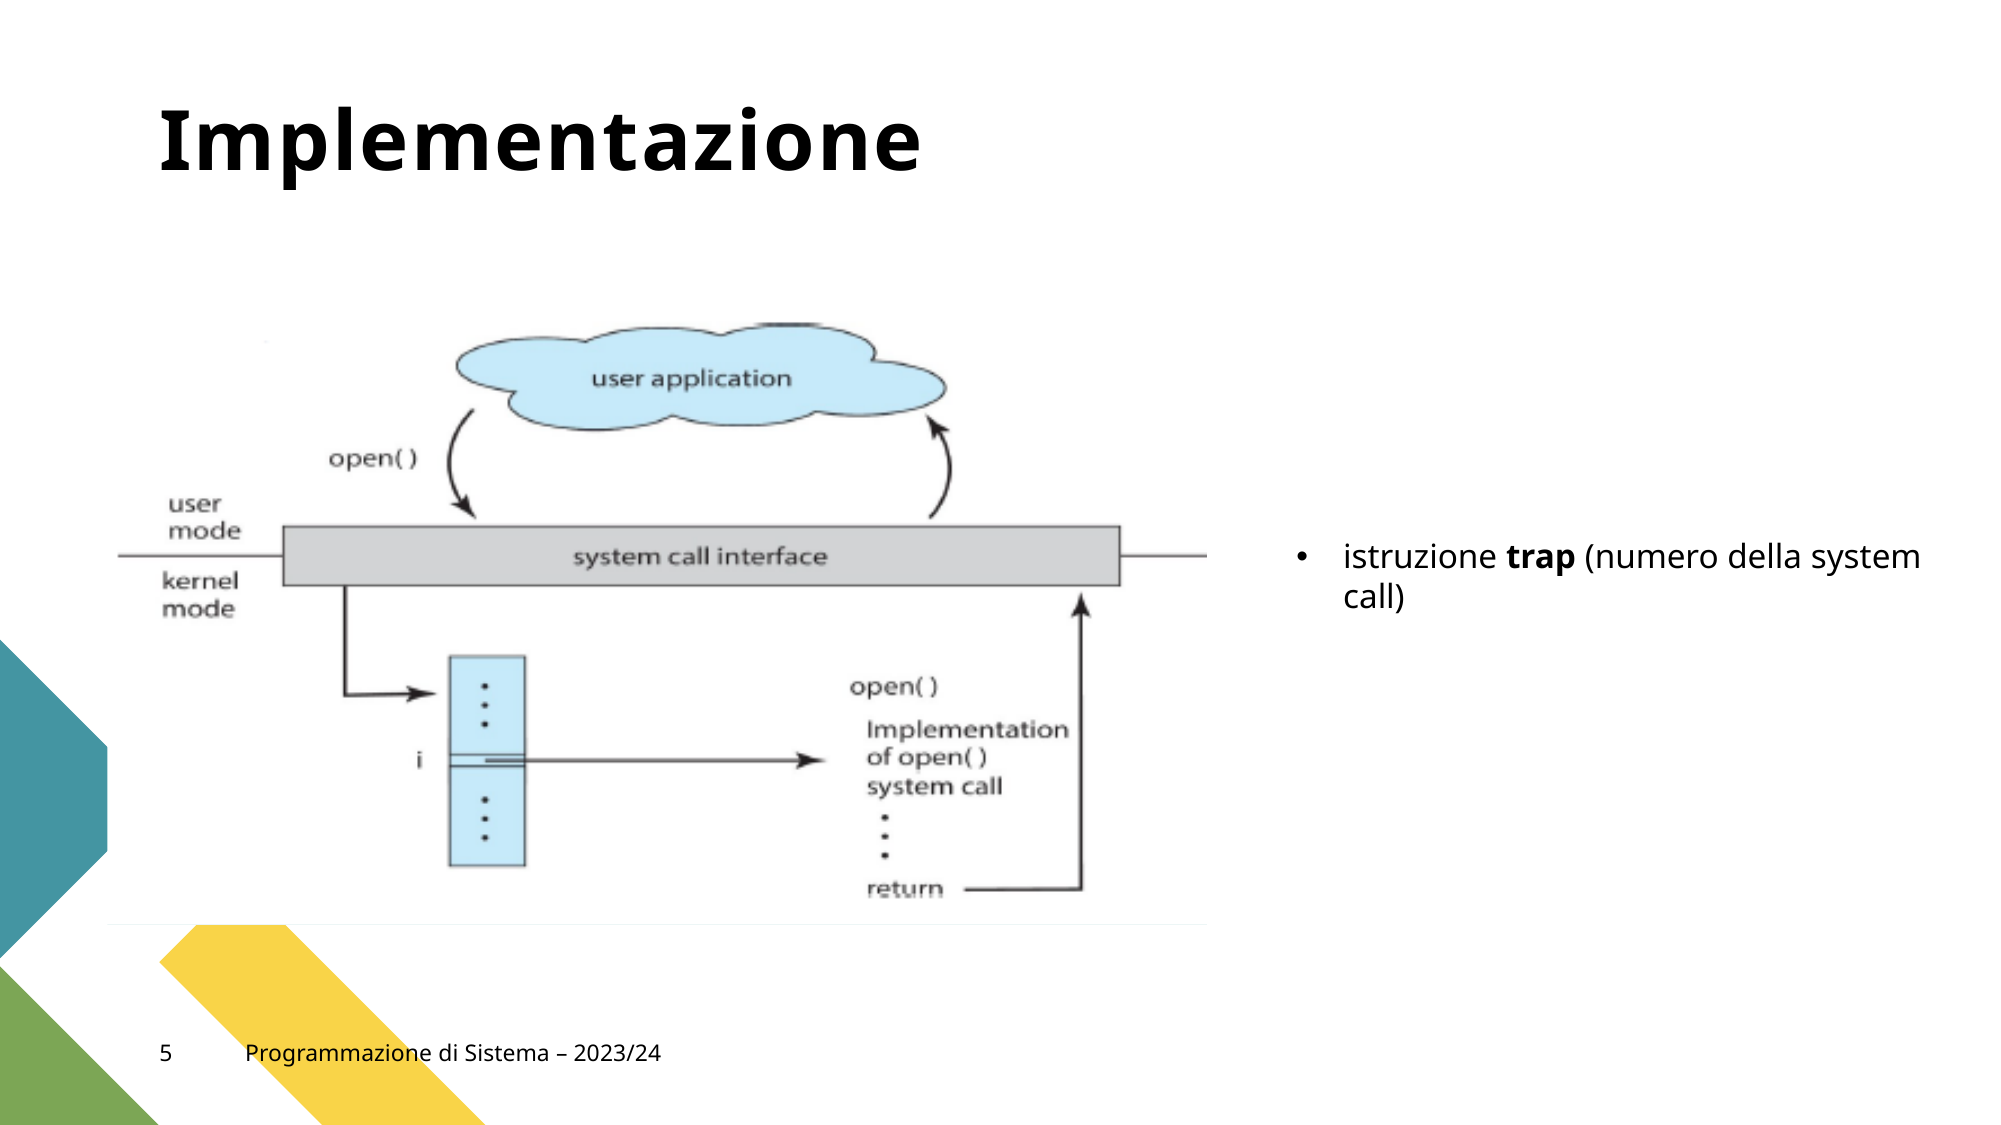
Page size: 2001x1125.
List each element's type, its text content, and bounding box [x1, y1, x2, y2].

title Implementazione [159, 88, 970, 189]
footer Programmazione di Sistema – 2023/24 [246, 1038, 664, 1080]
slide_number 5 [159, 1038, 246, 1080]
list istruzione trap (numero della system call) [1296, 535, 1925, 636]
picture [107, 283, 1254, 926]
